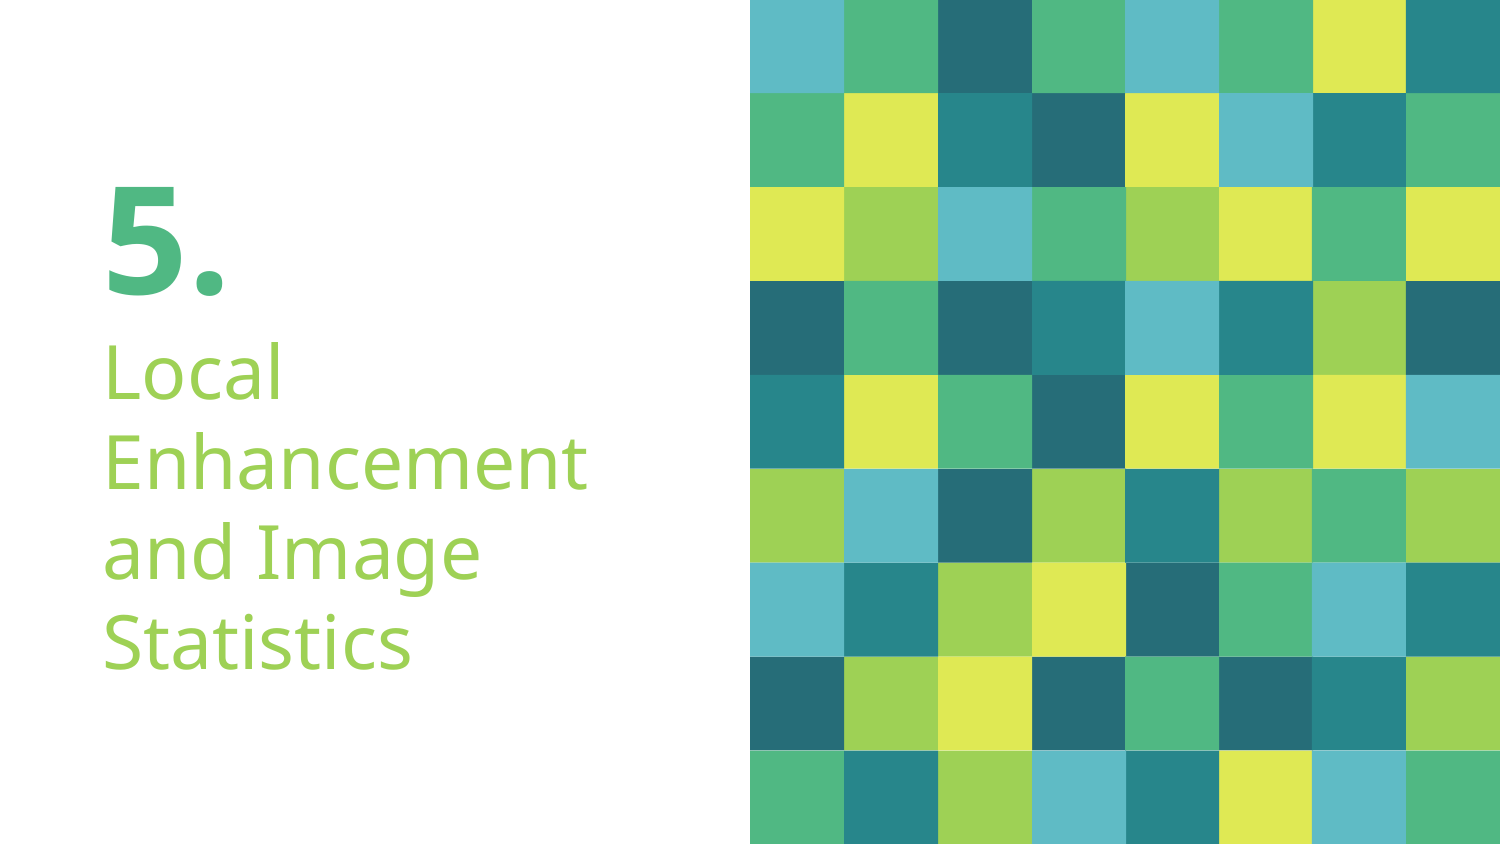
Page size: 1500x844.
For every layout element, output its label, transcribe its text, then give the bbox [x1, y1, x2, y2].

title 5. Local Enhancement and Image Statistics [87, 509, 652, 700]
